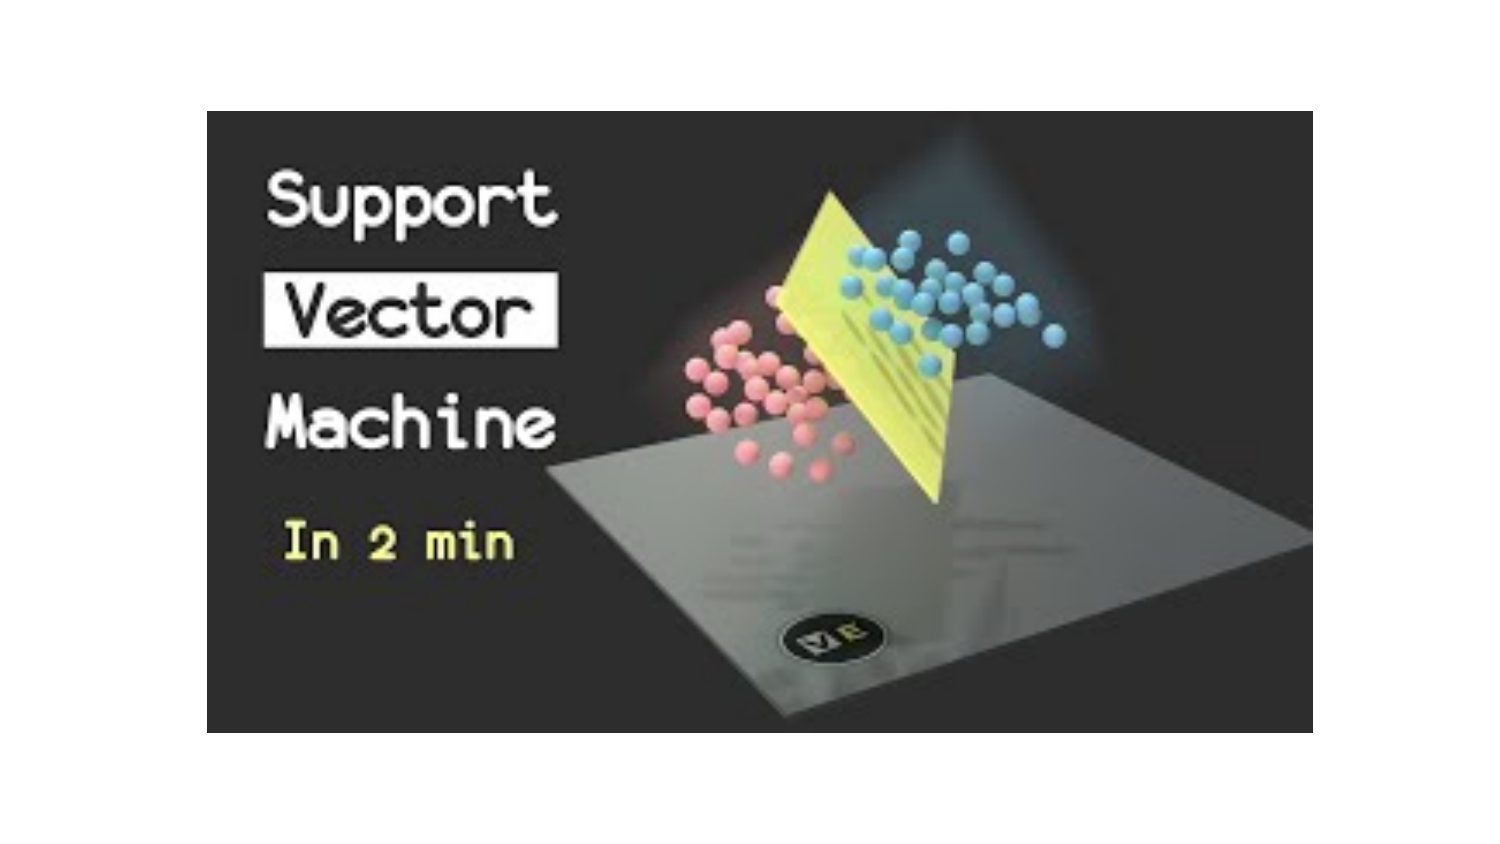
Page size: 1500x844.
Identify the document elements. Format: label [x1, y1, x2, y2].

picture [206, 110, 1313, 733]
